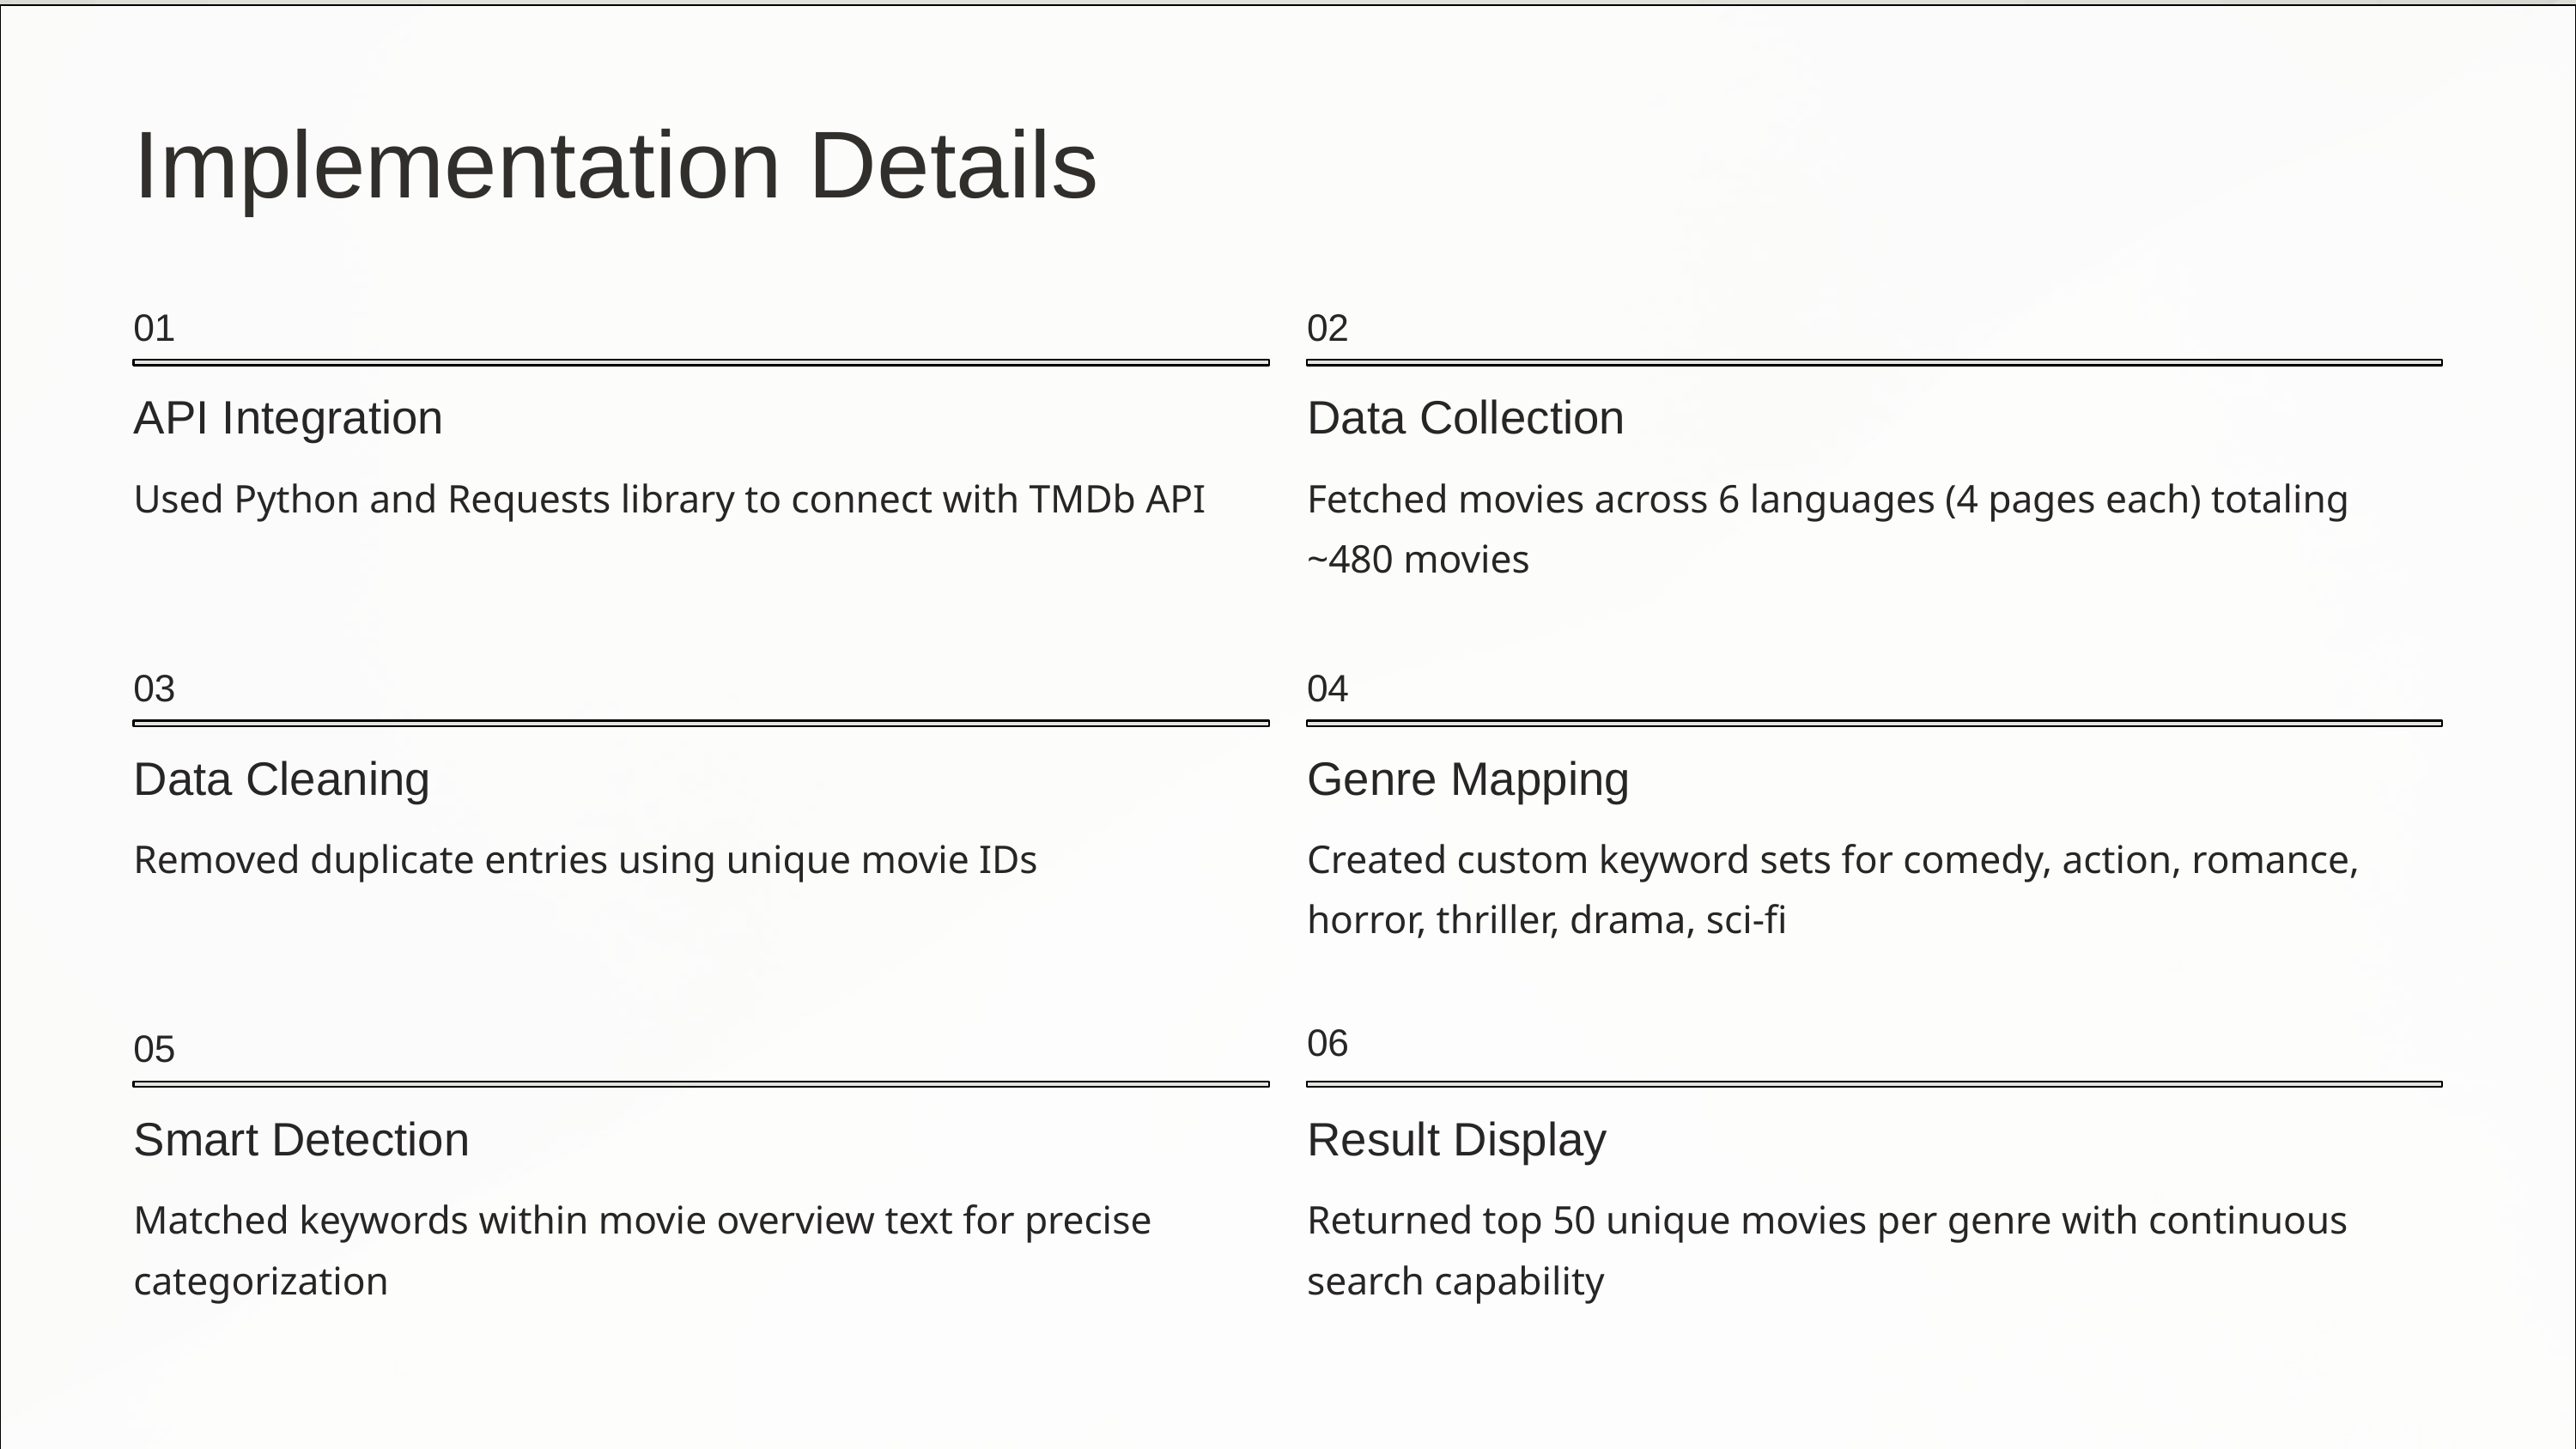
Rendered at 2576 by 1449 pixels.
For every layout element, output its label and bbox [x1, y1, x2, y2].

text_box [1306, 1081, 2443, 1088]
text_box [1306, 360, 2443, 366]
text_box [0, 0, 2576, 3]
text_box [133, 720, 1269, 726]
text_box [0, 4, 2576, 1449]
text_box [133, 360, 1269, 366]
text_box [133, 1081, 1269, 1088]
text_box [1306, 720, 2443, 726]
